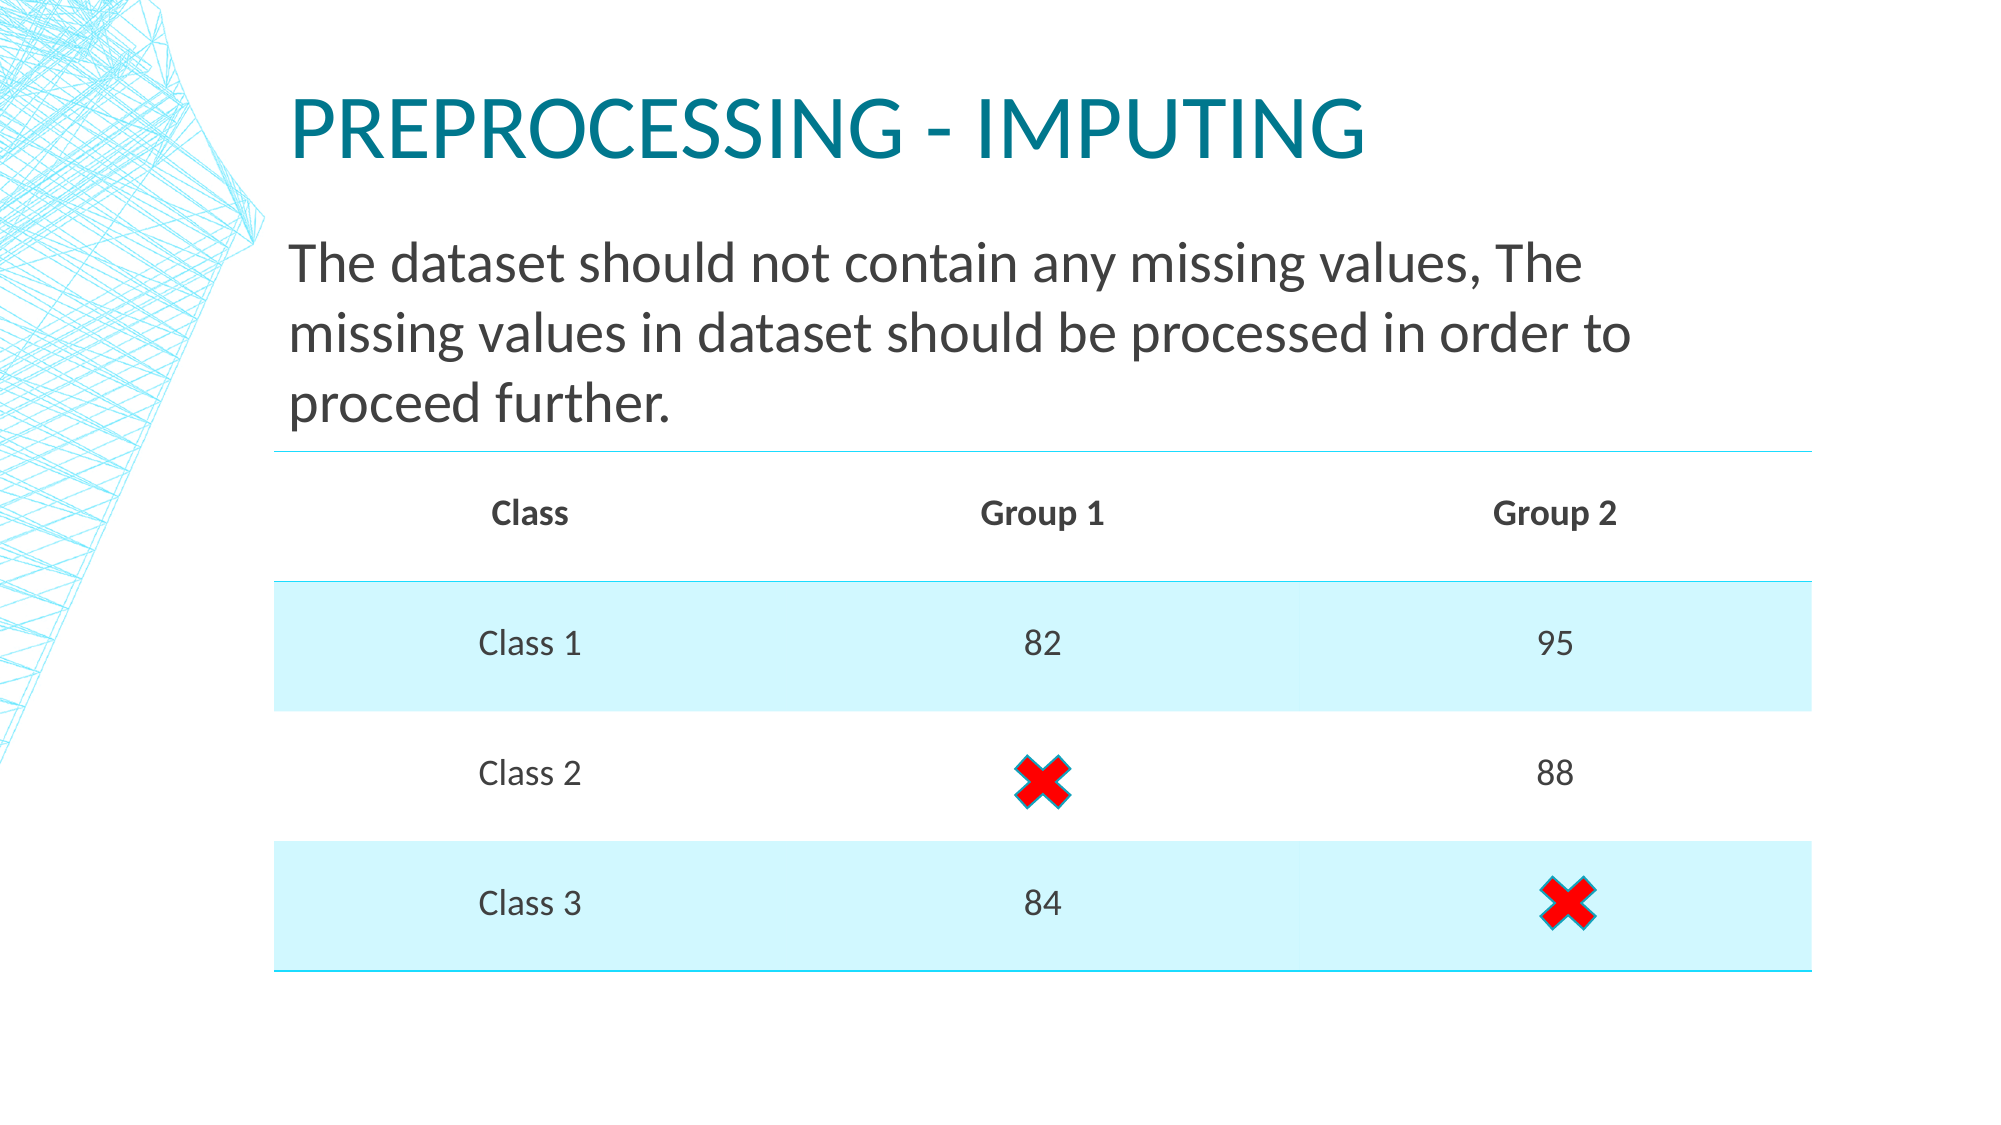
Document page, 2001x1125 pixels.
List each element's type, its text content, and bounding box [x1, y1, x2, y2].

table_cell Class 2 [274, 711, 787, 841]
table_cell Class 1 [274, 582, 787, 711]
table_cell 88 [1299, 711, 1812, 841]
picture [0, 0, 2001, 1125]
table_cell 95 [1299, 582, 1812, 711]
text_box The dataset should not contain any missing values, The missing values in dataset should be processed in order to proceed further. [274, 216, 1781, 442]
table_cell 82 [787, 582, 1299, 711]
text_box [1539, 875, 1598, 931]
table_cell Class 3 [274, 841, 787, 970]
table_cell [1299, 841, 1812, 970]
table_cell 84 [787, 841, 1299, 970]
text_box [1013, 754, 1072, 810]
table_cell [787, 711, 1299, 841]
table_header Group 2 [1299, 452, 1812, 581]
table_header Group 1 [787, 452, 1299, 581]
table_header Class [274, 452, 787, 581]
title Preprocessing - IMPUTING [274, 65, 1812, 186]
